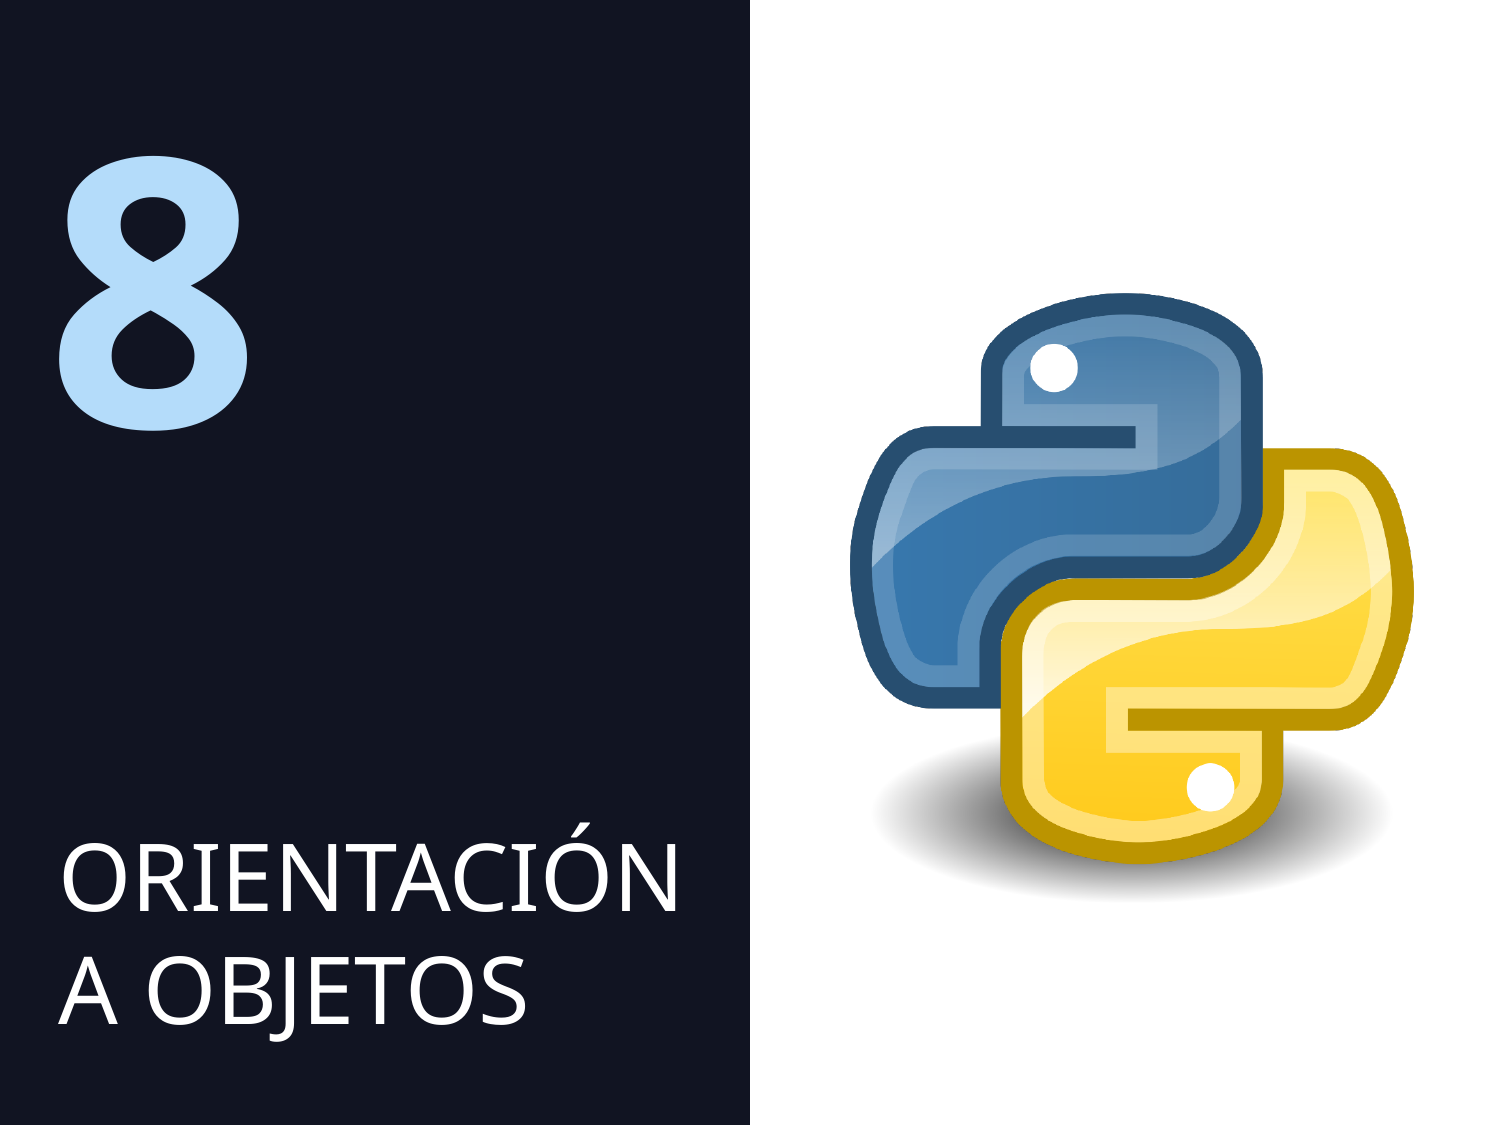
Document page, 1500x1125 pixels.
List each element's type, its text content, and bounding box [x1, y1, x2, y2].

text_box 8 [32, 44, 277, 510]
text_box [0, 0, 750, 1125]
text_box ORIENTACIÓN A OBJETOS [43, 810, 750, 1051]
picture [811, 278, 1452, 918]
